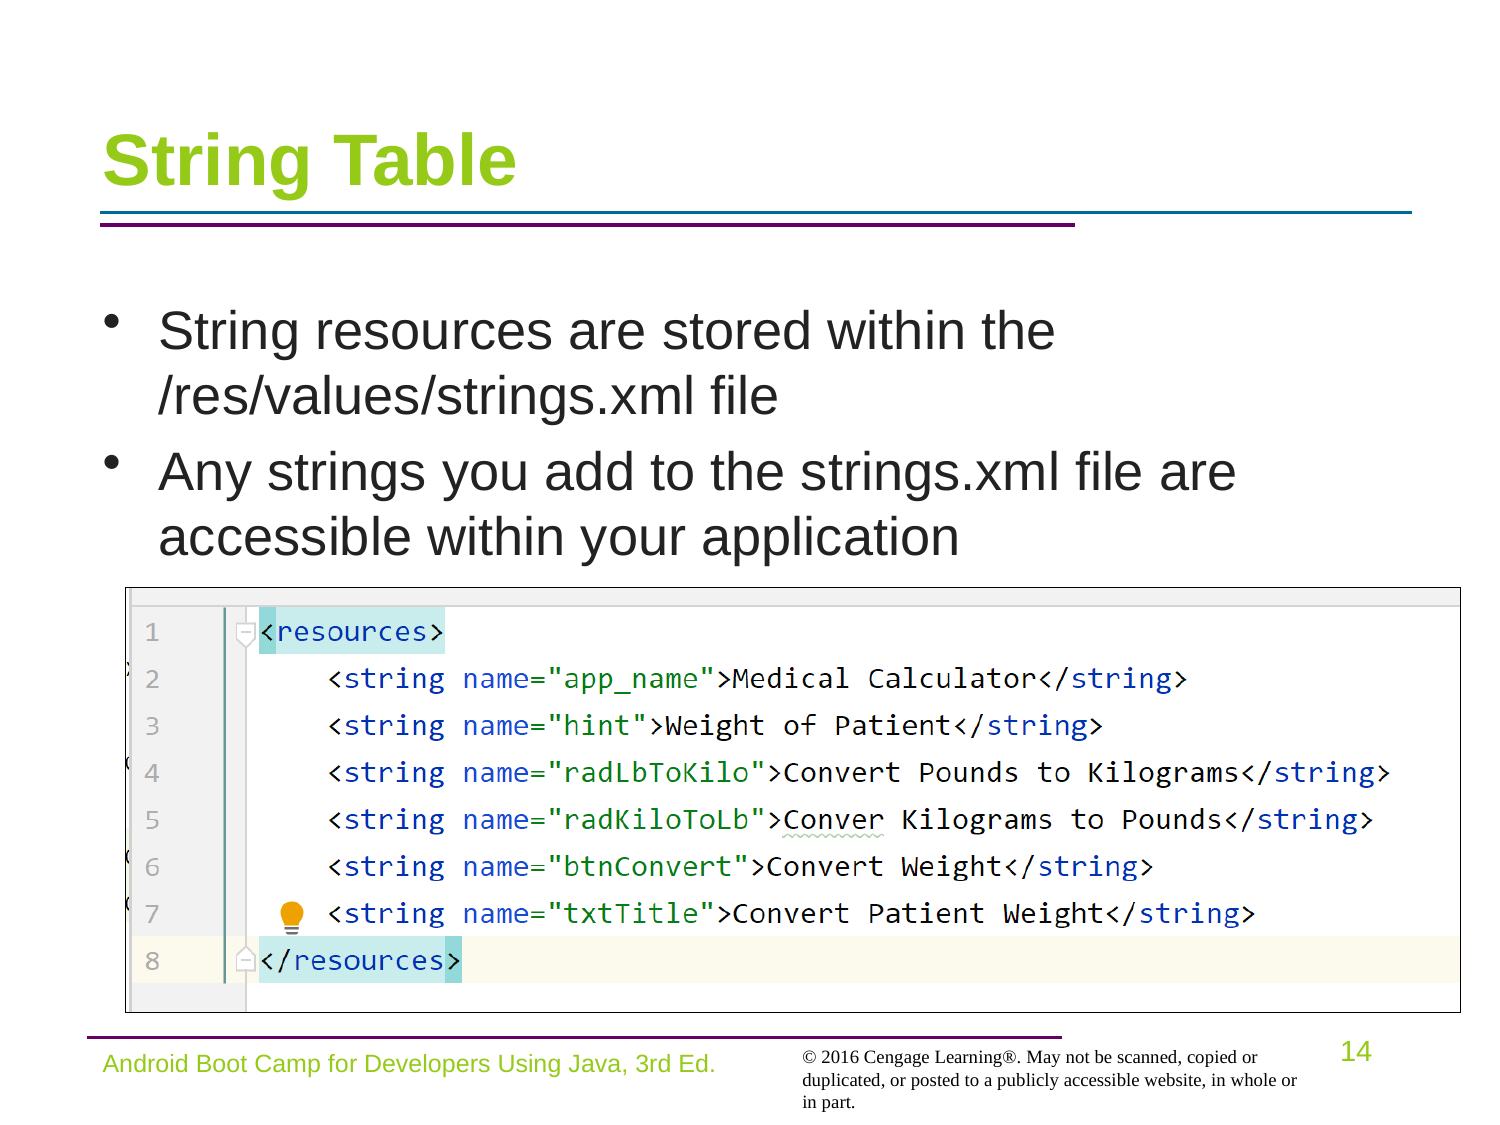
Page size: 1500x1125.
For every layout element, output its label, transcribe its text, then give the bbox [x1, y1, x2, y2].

footer Android Boot Camp for Developers Using Java, 3rd Ed. [87, 1025, 988, 1100]
list String resources are stored within the /res/values/strings.xml file Any strings you add to the strings.xml file are accessible within your application [87, 287, 1413, 1026]
slide_number 14 [1074, 1025, 1388, 1100]
title String Table [87, 62, 1500, 251]
picture [124, 587, 1461, 1013]
